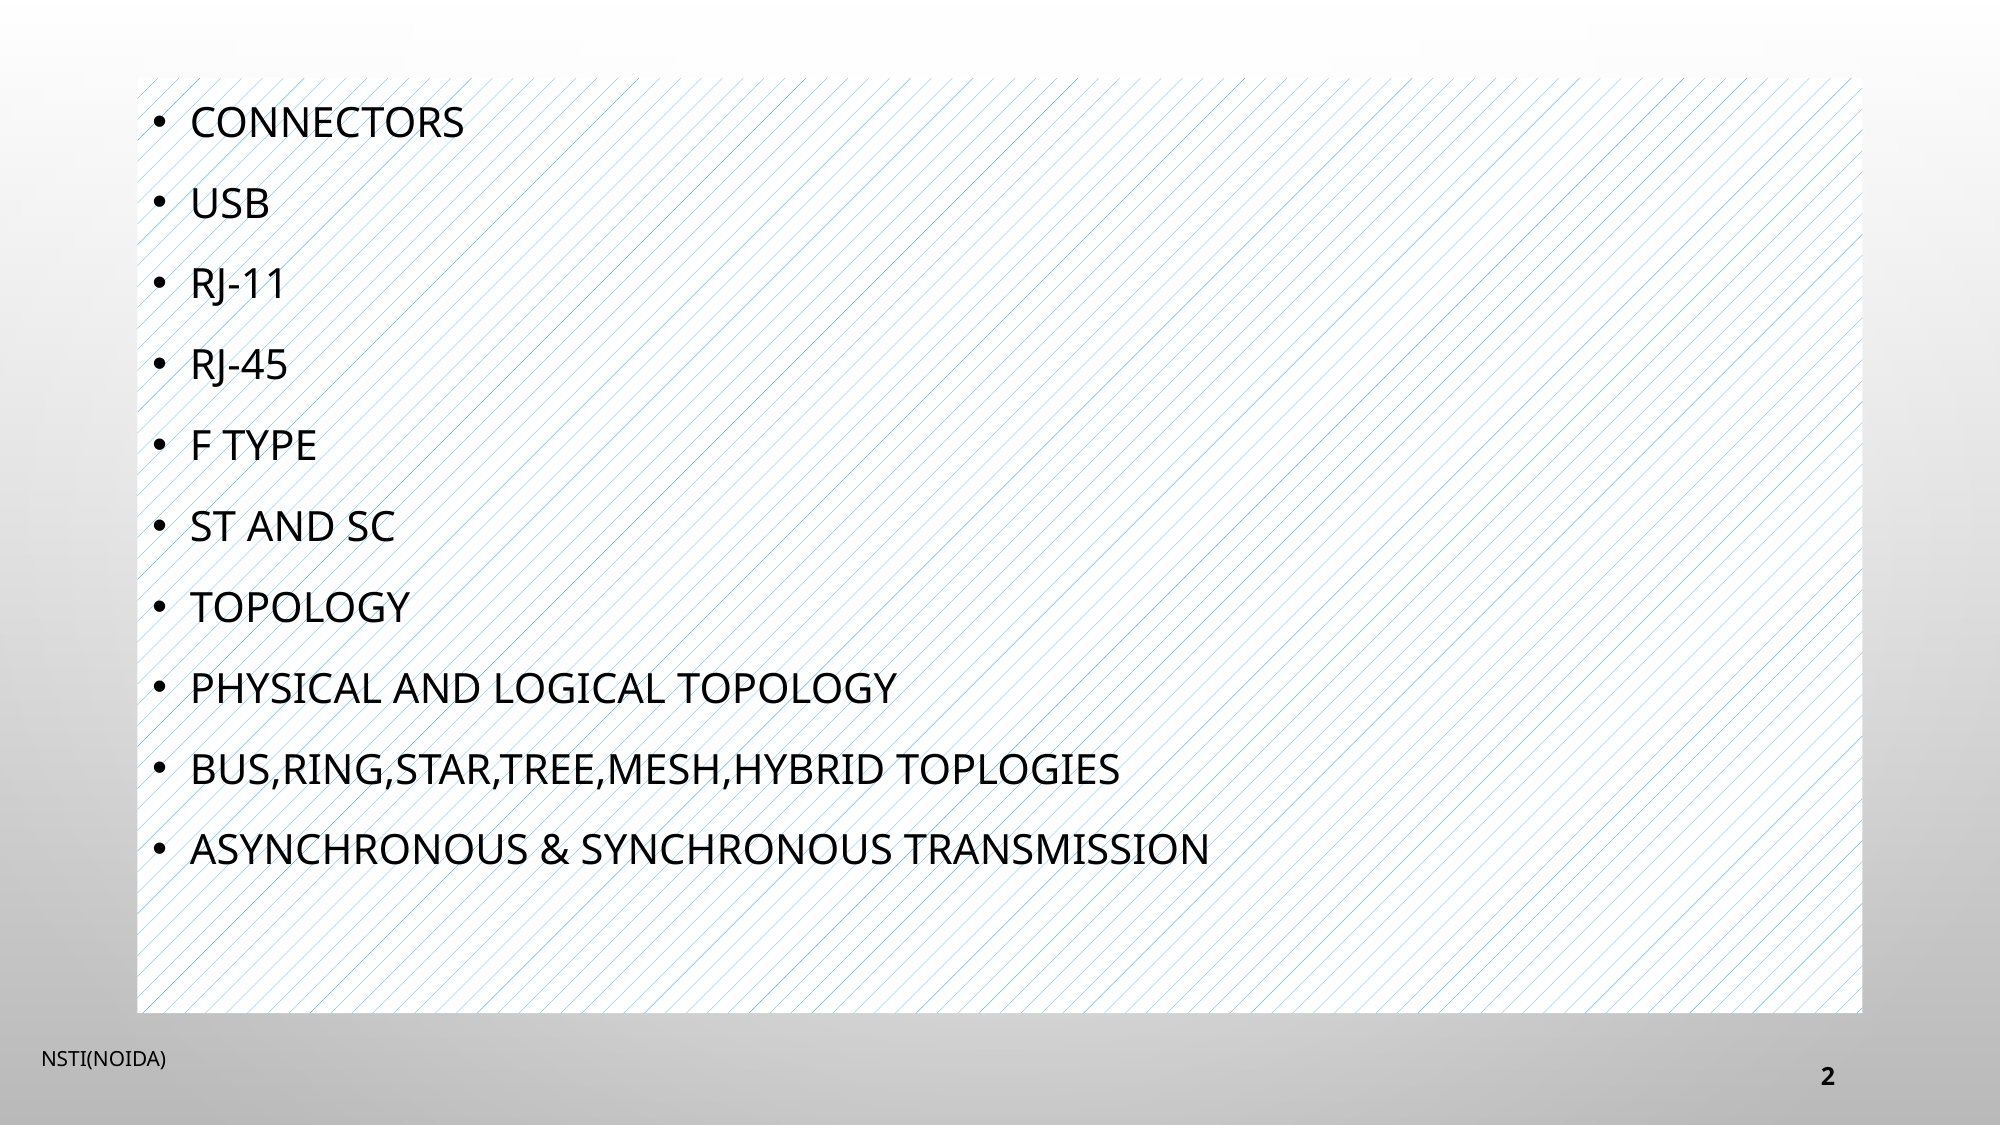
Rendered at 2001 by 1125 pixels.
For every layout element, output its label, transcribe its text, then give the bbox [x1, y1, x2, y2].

slide_number 2 [1724, 1046, 1851, 1108]
footer NSTI(NOIDA) [26, 994, 1121, 1122]
picture [0, 0, 2000, 1125]
list CONNECTORS USB RJ-11 RJ-45 F TYPE ST AND SC TOPOLOGY PHYSICAL AND LOGICAL TOPOLOGY BUS,RING,STAR,TREE,MESH,HYBRID TOPLOGIES Asynchronous & Synchronous Transmission [137, 78, 1863, 1014]
